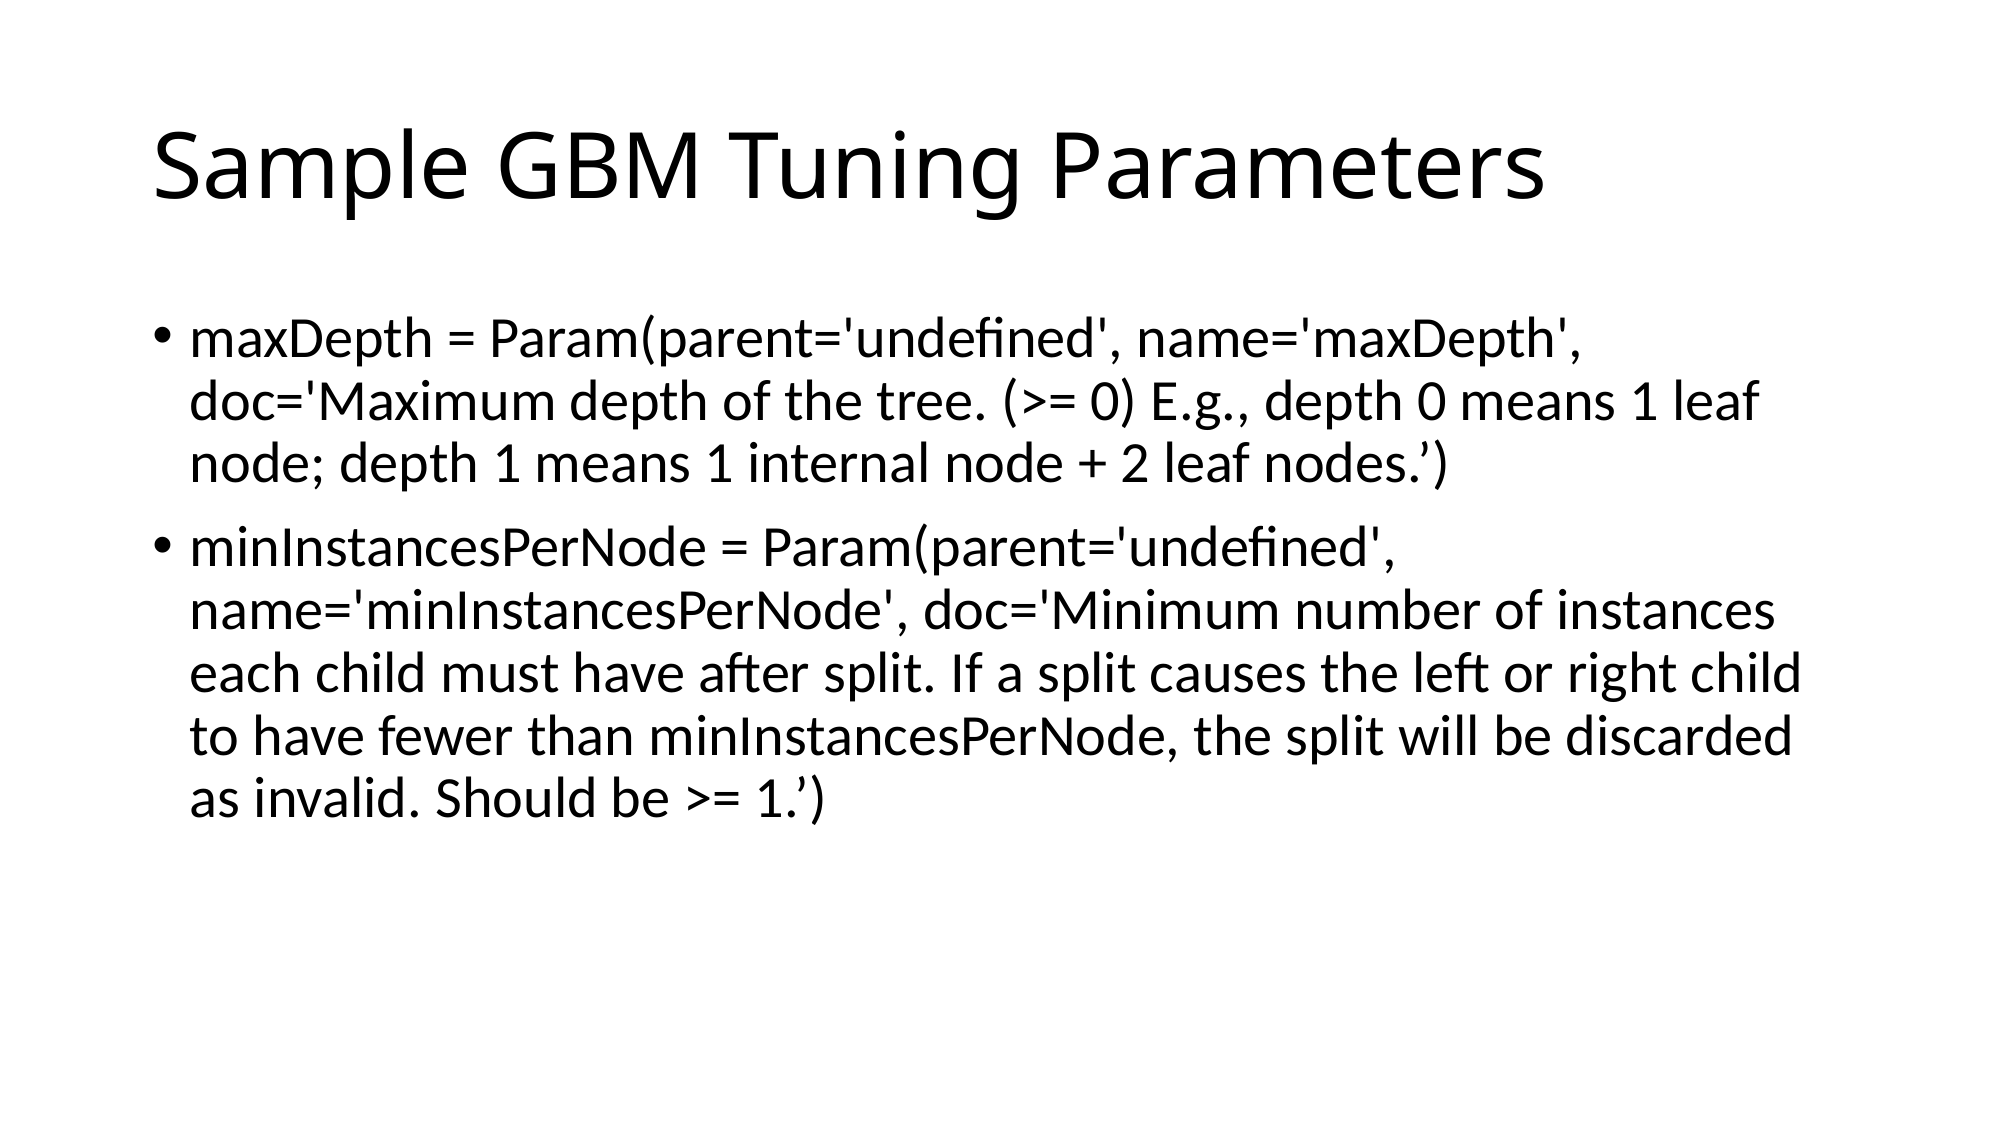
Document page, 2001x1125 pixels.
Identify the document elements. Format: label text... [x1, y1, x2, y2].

list maxDepth = Param(parent='undefined', name='maxDepth', doc='Maximum depth of the tree. (>= 0) E.g., depth 0 means 1 leaf node; depth 1 means 1 internal node + 2 leaf nodes.’) minInstancesPerNode = Param(parent='undefined', name='minInstancesPerNode', doc='Minimum number of instances each child must have after split. If a split causes the left or right child to have fewer than minInstancesPerNode, the split will be discarded as invalid. Should be >= 1.’) [137, 299, 1863, 1014]
title Sample GBM Tuning Parameters [137, 59, 1863, 278]
